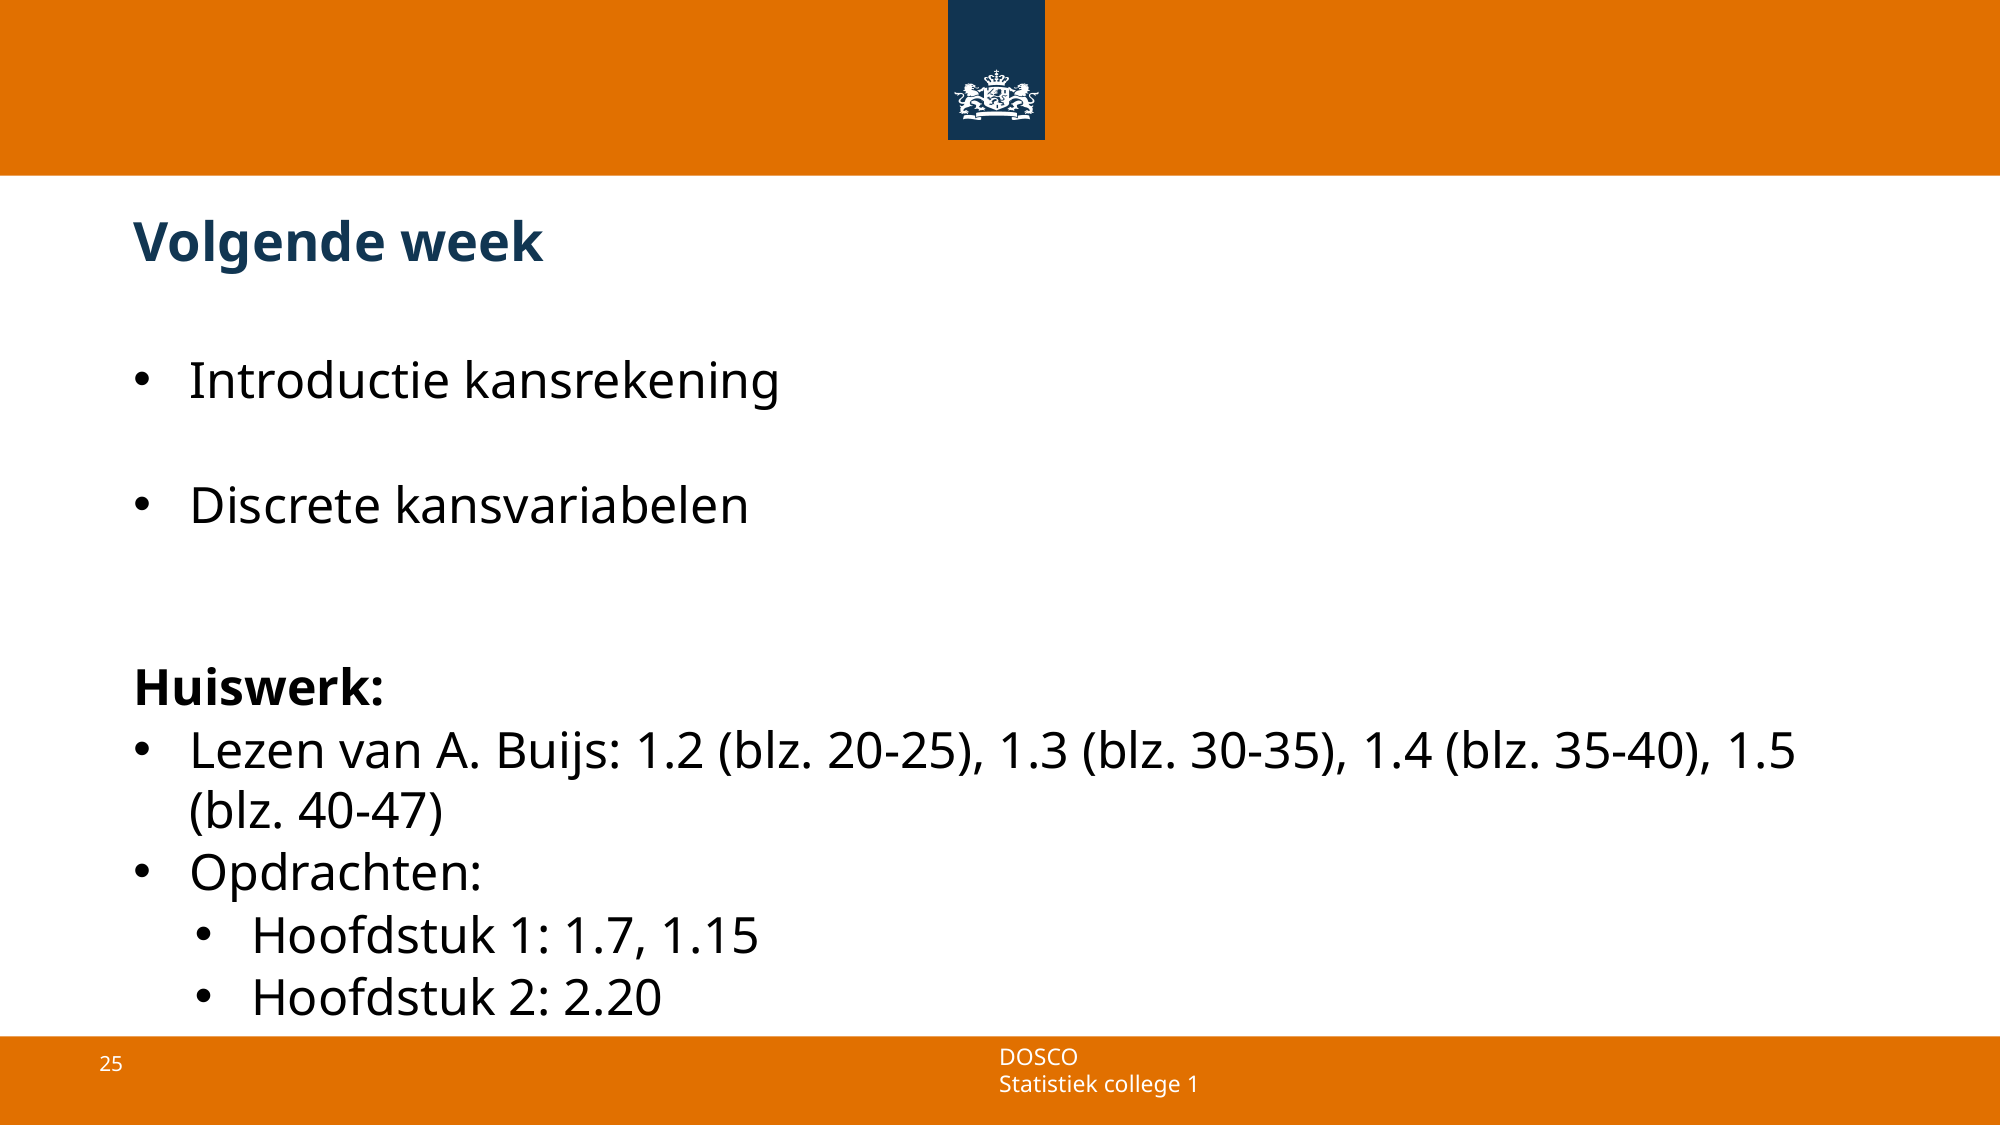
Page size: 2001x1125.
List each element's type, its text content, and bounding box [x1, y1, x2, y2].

picture [948, 0, 1045, 140]
list Introductie kansrekening Discrete kansvariabelen Huiswerk: Lezen van A. Buijs: 1.2 (blz. 20-25), 1.3 (blz. 30-35), 1.4 (blz. 35-40), 1.5 (blz. 40-47) Opdrachten: Hoofdstuk 1: 1.7, 1.15 Hoofdstuk 2: 2.20 [133, 290, 1834, 988]
title Volgende week [133, 207, 1834, 273]
